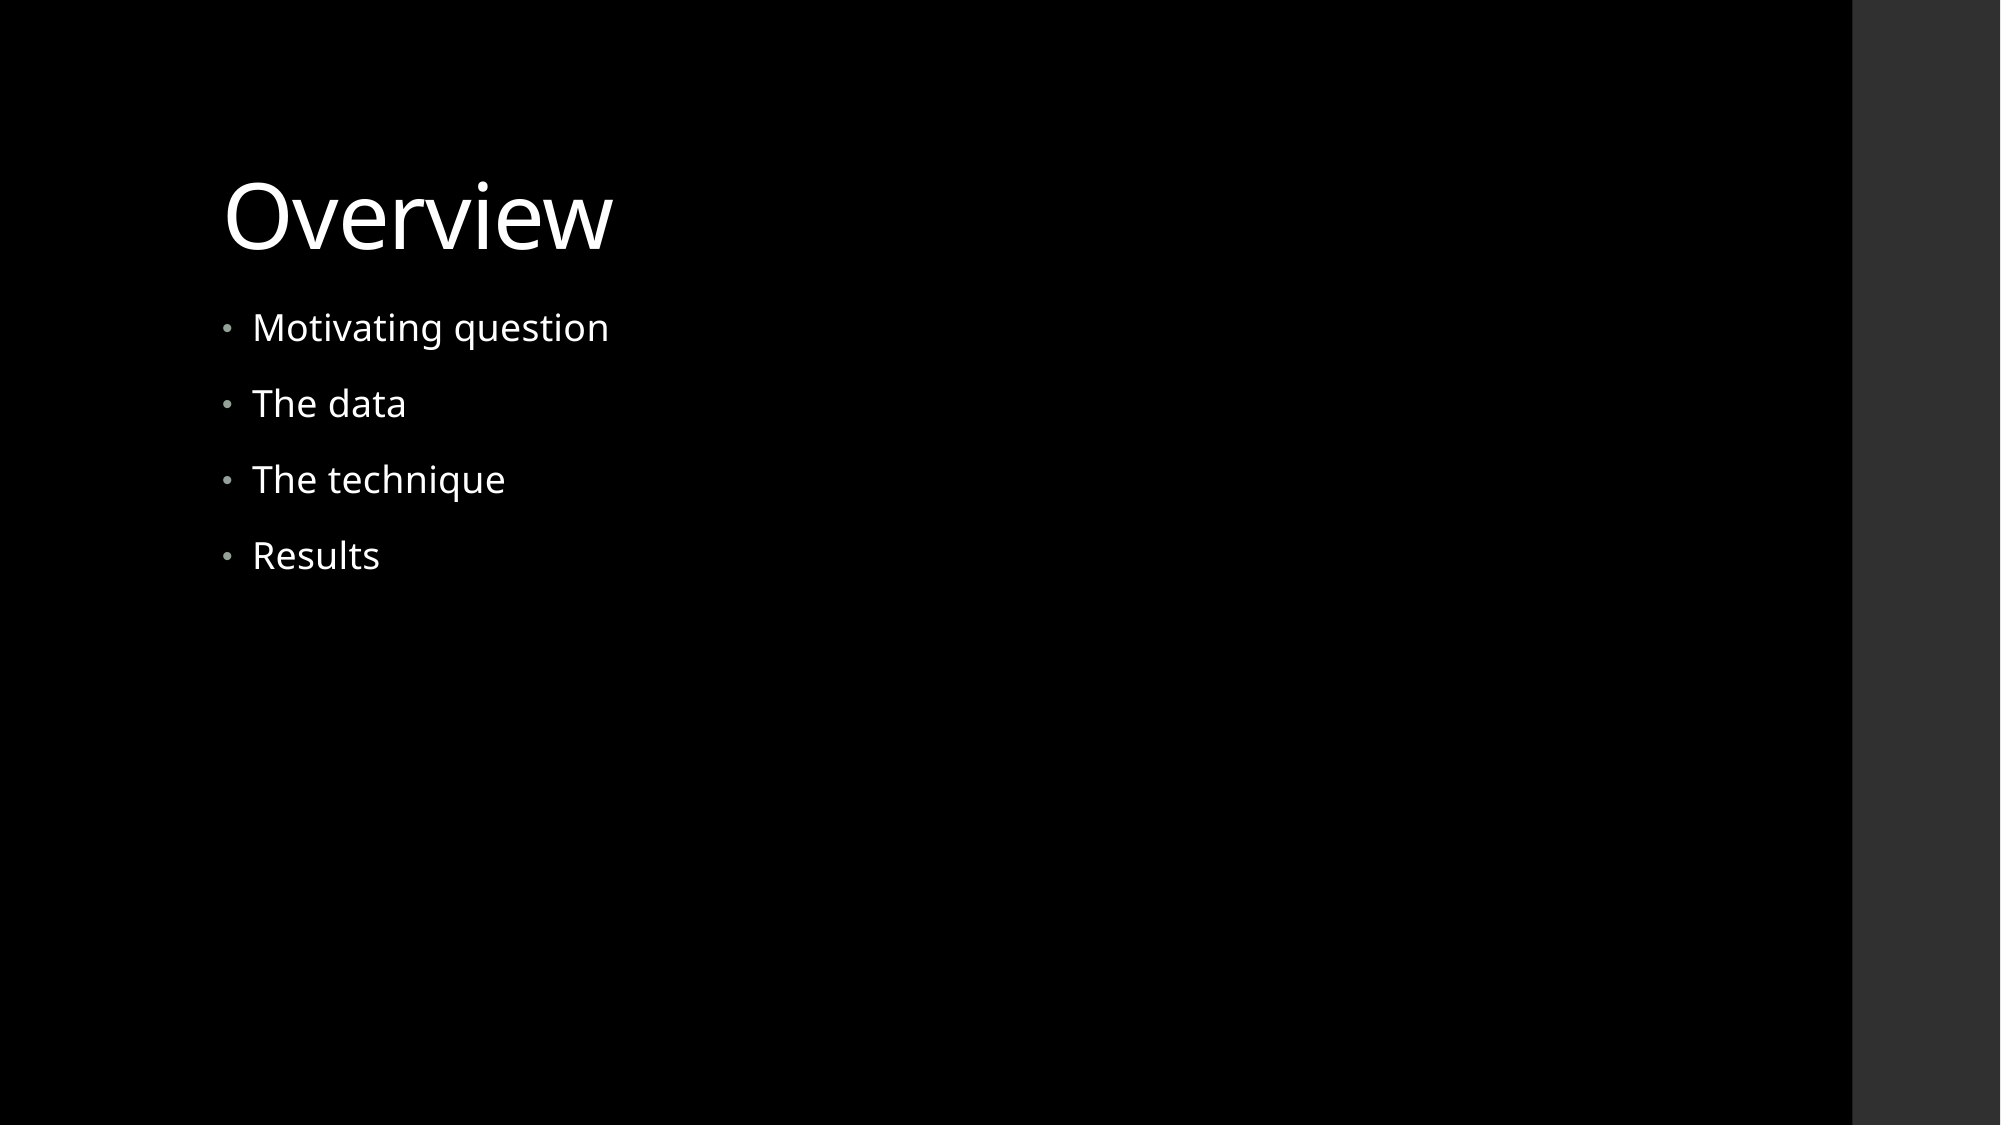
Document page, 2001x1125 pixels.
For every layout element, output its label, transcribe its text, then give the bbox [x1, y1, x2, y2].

title Overview [206, 60, 1797, 278]
list Motivating question The data The technique Results [206, 299, 1617, 1014]
